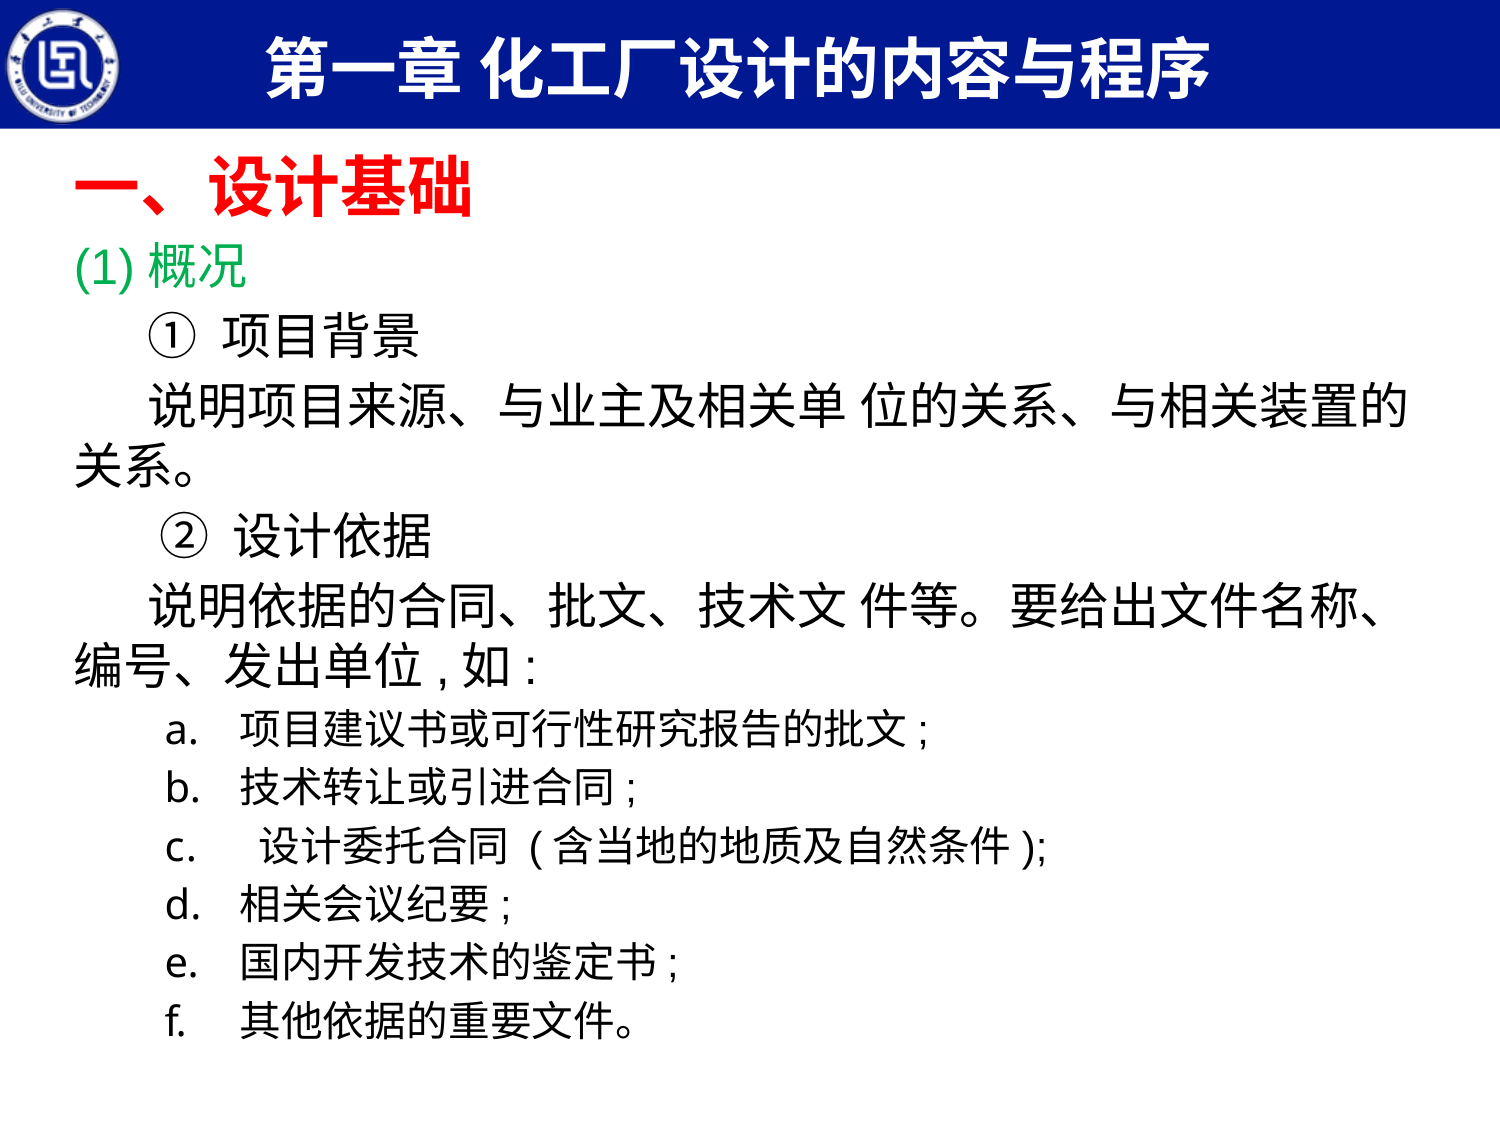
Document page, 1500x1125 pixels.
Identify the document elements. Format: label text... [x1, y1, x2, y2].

picture [1, 7, 123, 126]
text_box 第一章 化工厂设计的内容与程序 [58, 19, 1418, 115]
text_box 一、设计基础 (1)概况 ① 项目背景 说明项目来源、与业主及相关单 位的关系、与相关装置的关系。 ② 设计依据 说明依据的合同、批文、技术文 件等。要给出文件名称、编号、发出单位,如: 项目建议书或可行性研究报告的批文; 技术转让或引进合同; 设计委托合同 (含当地的地质及自然条件); 相关会议纪要; 国内开发技术的鉴定书; 其他依据的重要文件。 [58, 137, 1472, 1025]
